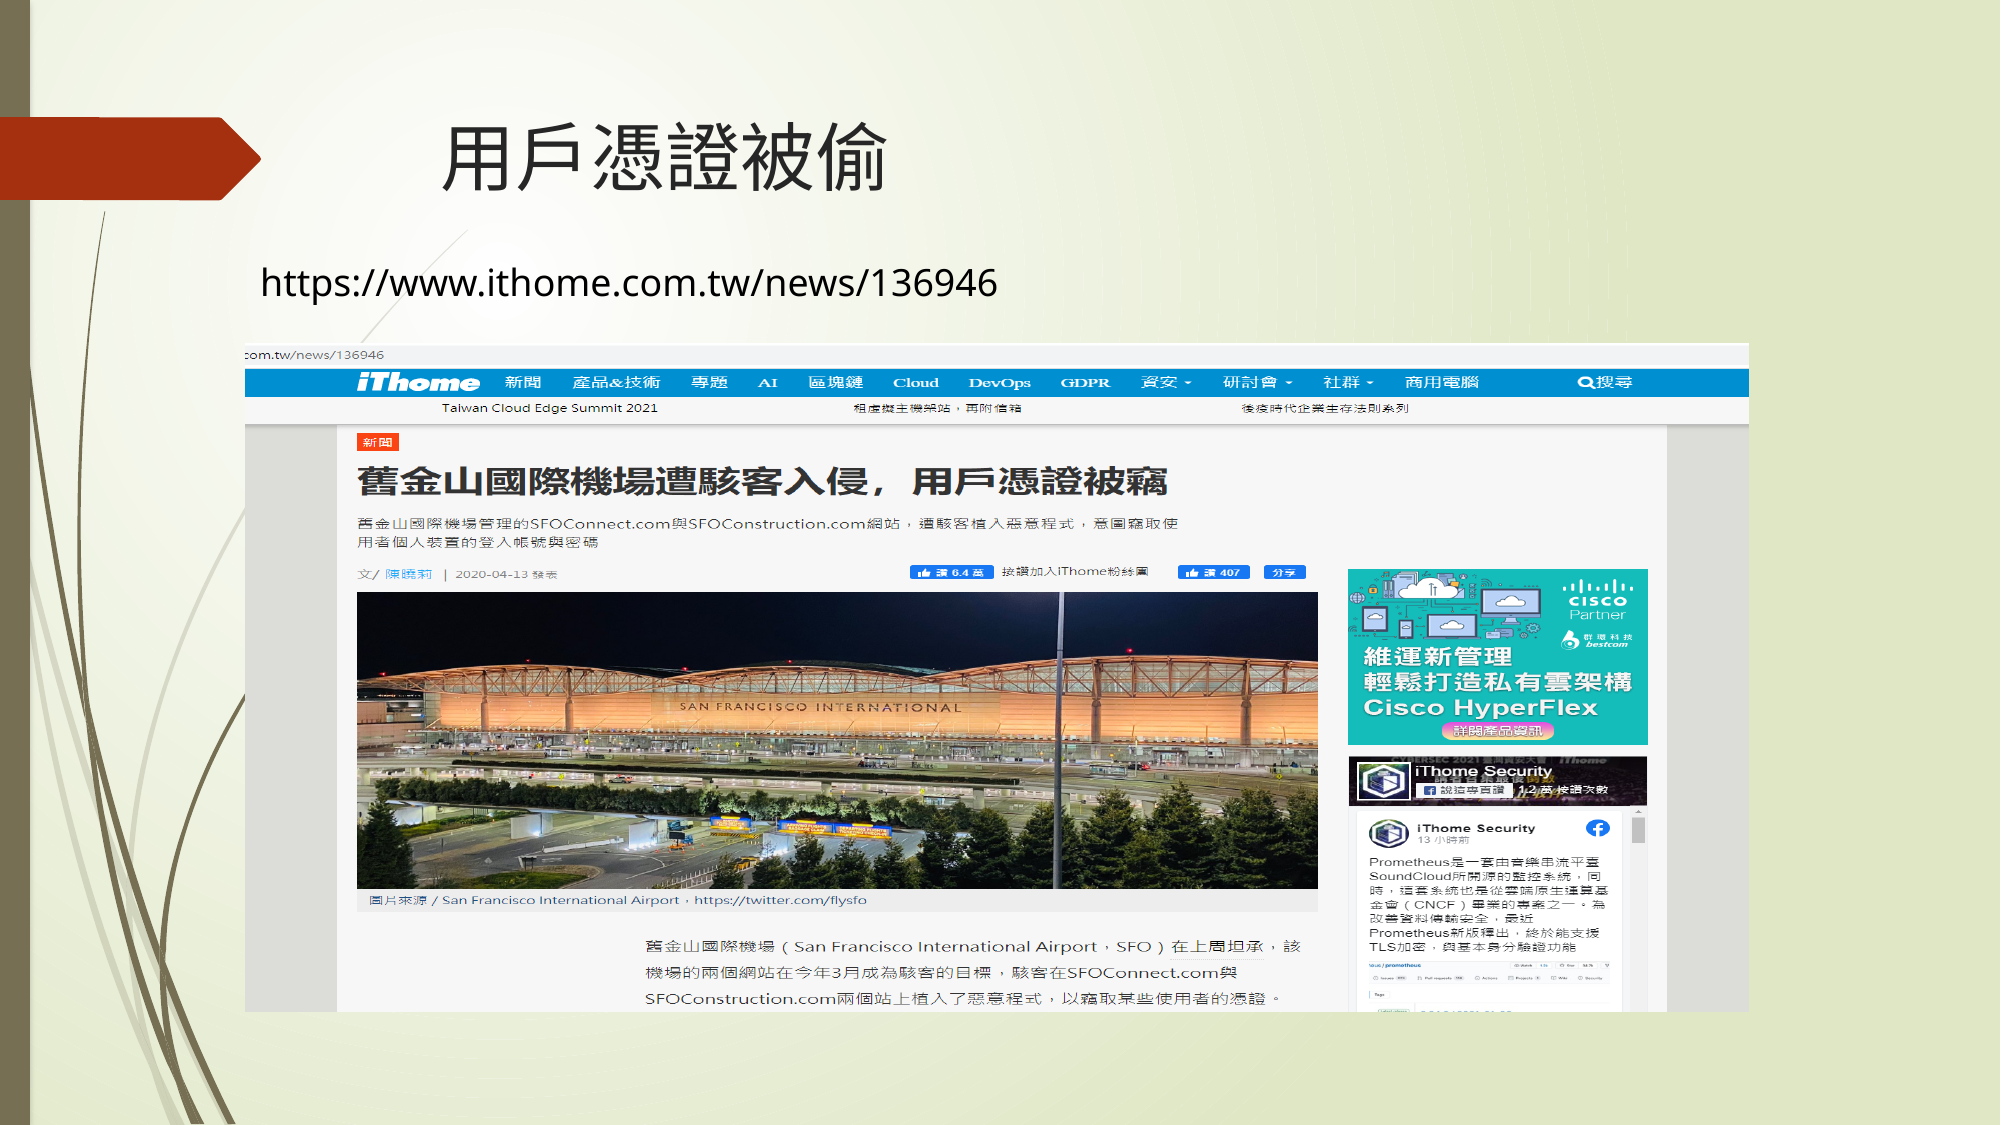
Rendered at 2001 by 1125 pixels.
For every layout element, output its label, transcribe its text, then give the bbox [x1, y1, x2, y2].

title 用戶憑證被偷 [425, 102, 1888, 313]
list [245, 343, 1749, 1013]
text_box https://www.ithome.com.tw/news/136946 [245, 251, 1108, 312]
